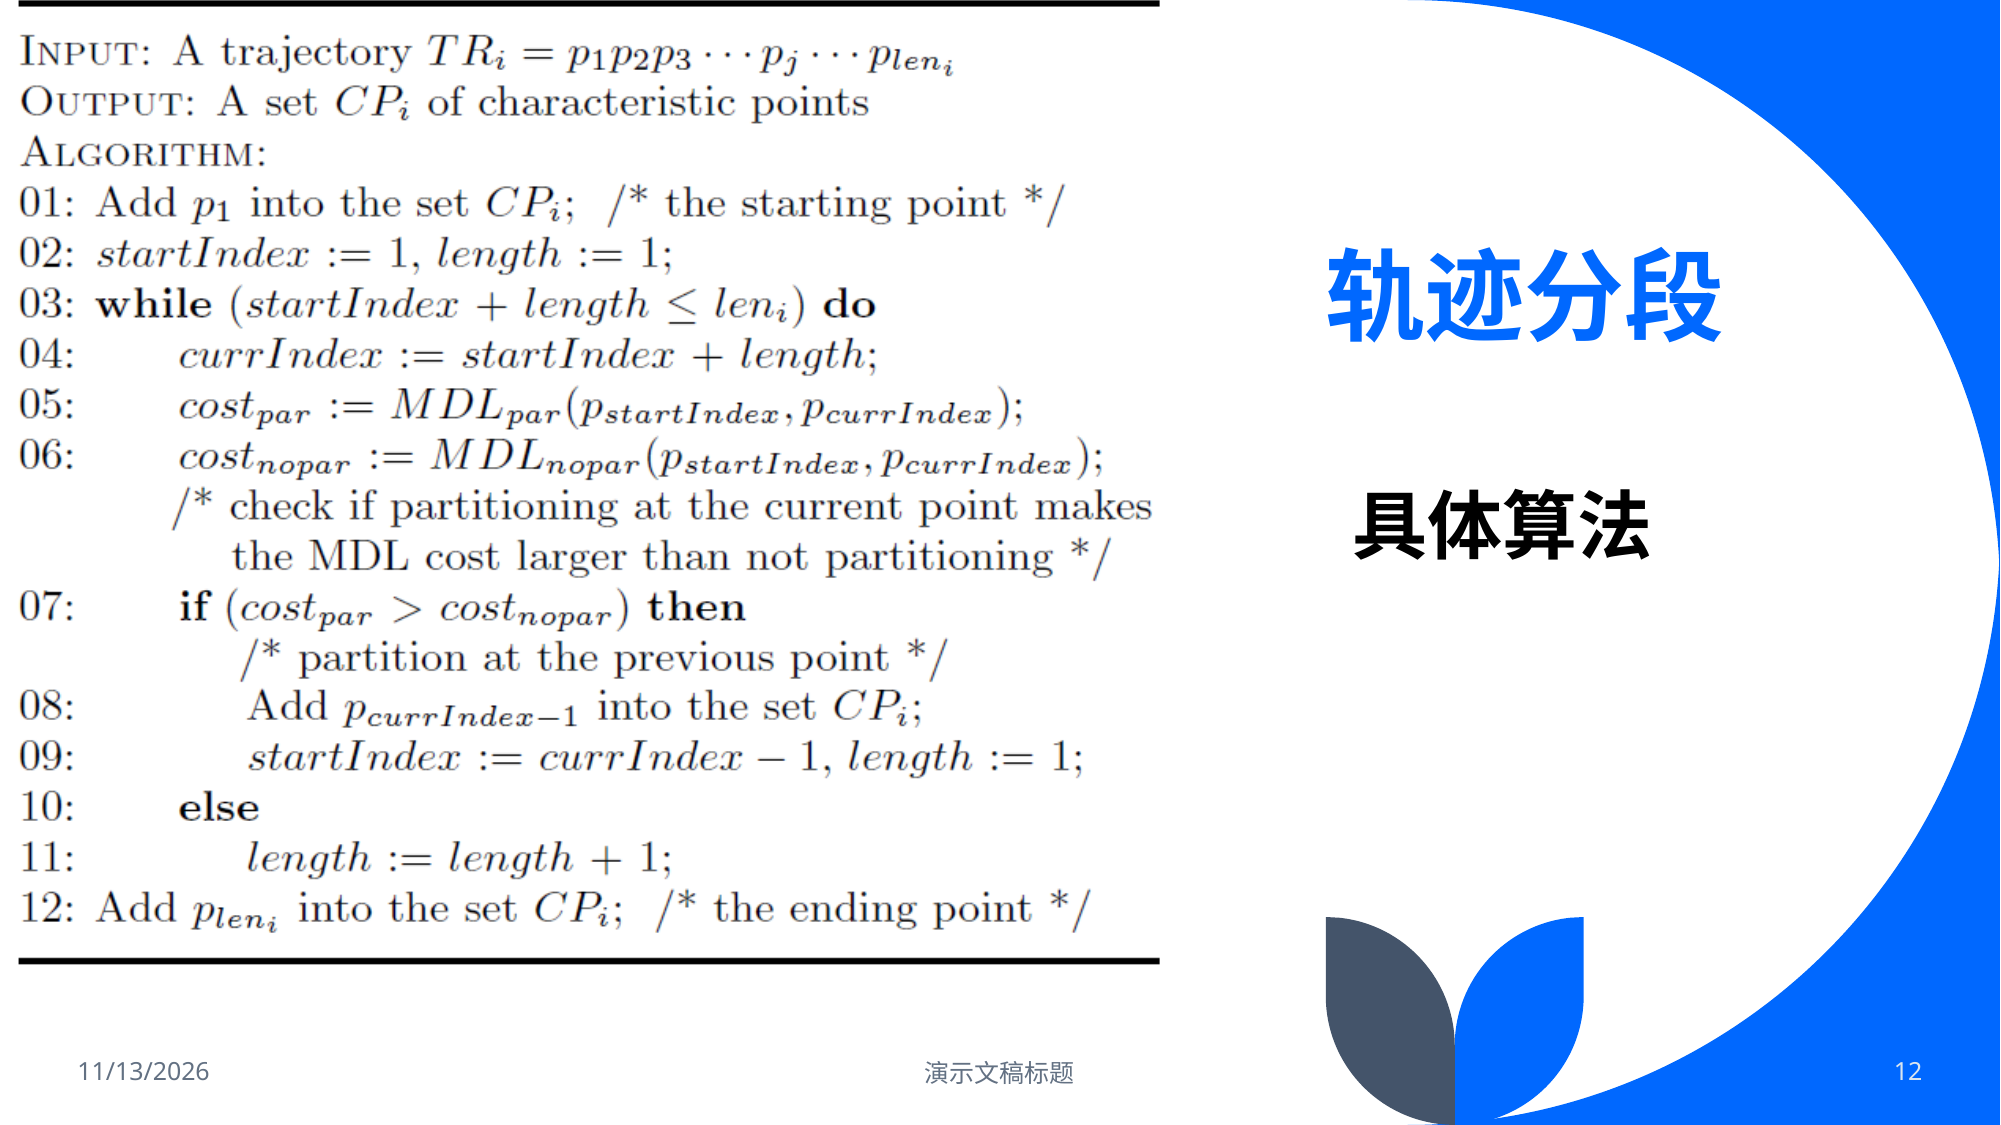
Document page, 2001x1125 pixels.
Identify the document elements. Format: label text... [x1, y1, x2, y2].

footer 演示文稿标题 [662, 1042, 1338, 1103]
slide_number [62, 1042, 513, 1103]
title 轨迹分段 [1309, 147, 1815, 363]
picture [0, 0, 1171, 974]
text_box 具体算法 [1337, 470, 1766, 576]
slide_number 12 [1665, 1042, 1938, 1103]
